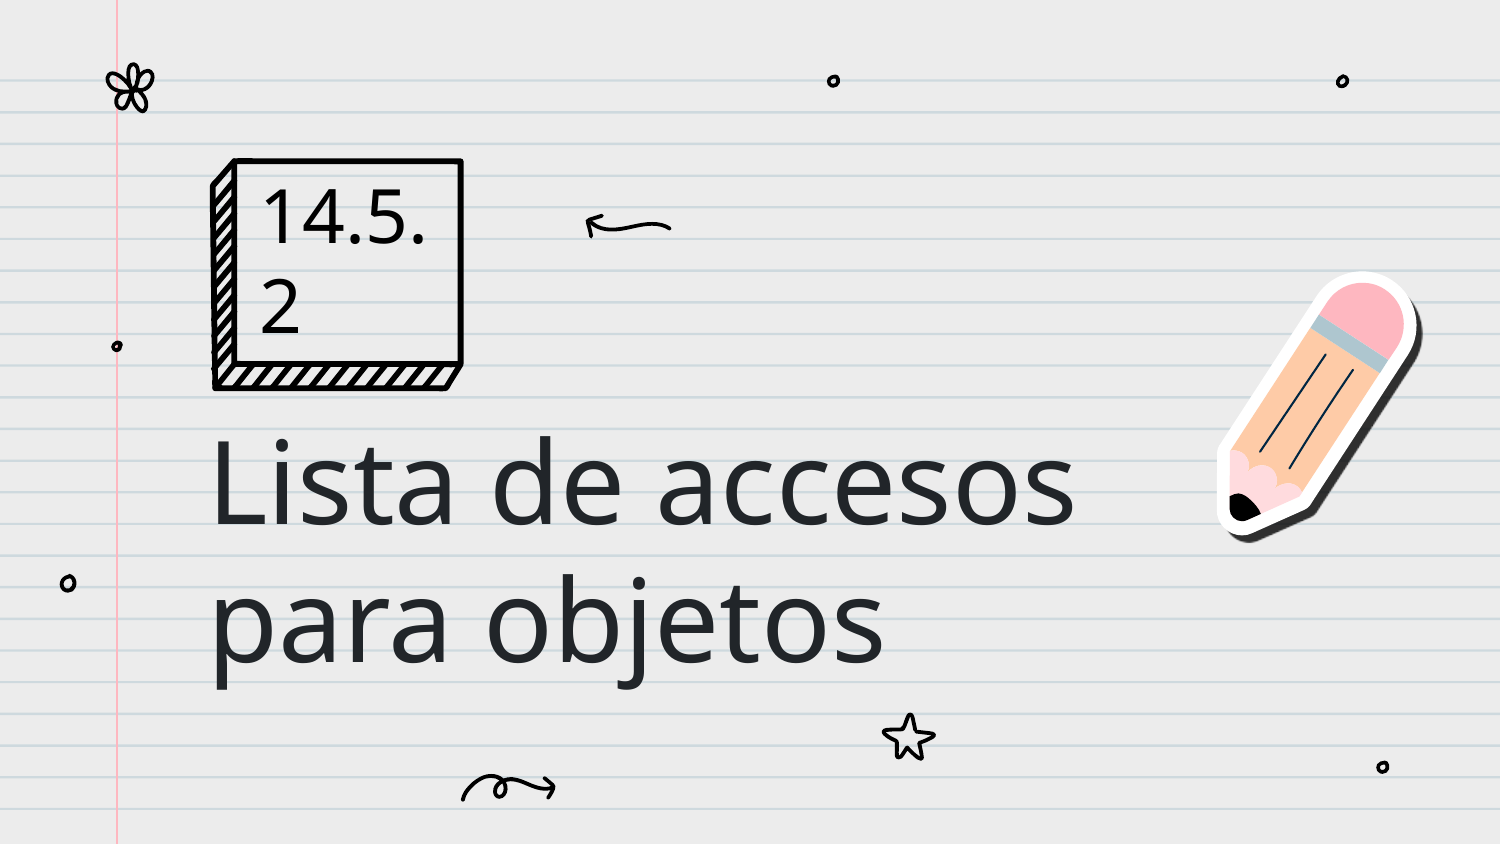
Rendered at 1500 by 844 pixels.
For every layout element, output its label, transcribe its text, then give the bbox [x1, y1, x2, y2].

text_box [209, 157, 465, 392]
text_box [1216, 271, 1425, 536]
title Lista de accesos para objetos [191, 480, 1143, 615]
